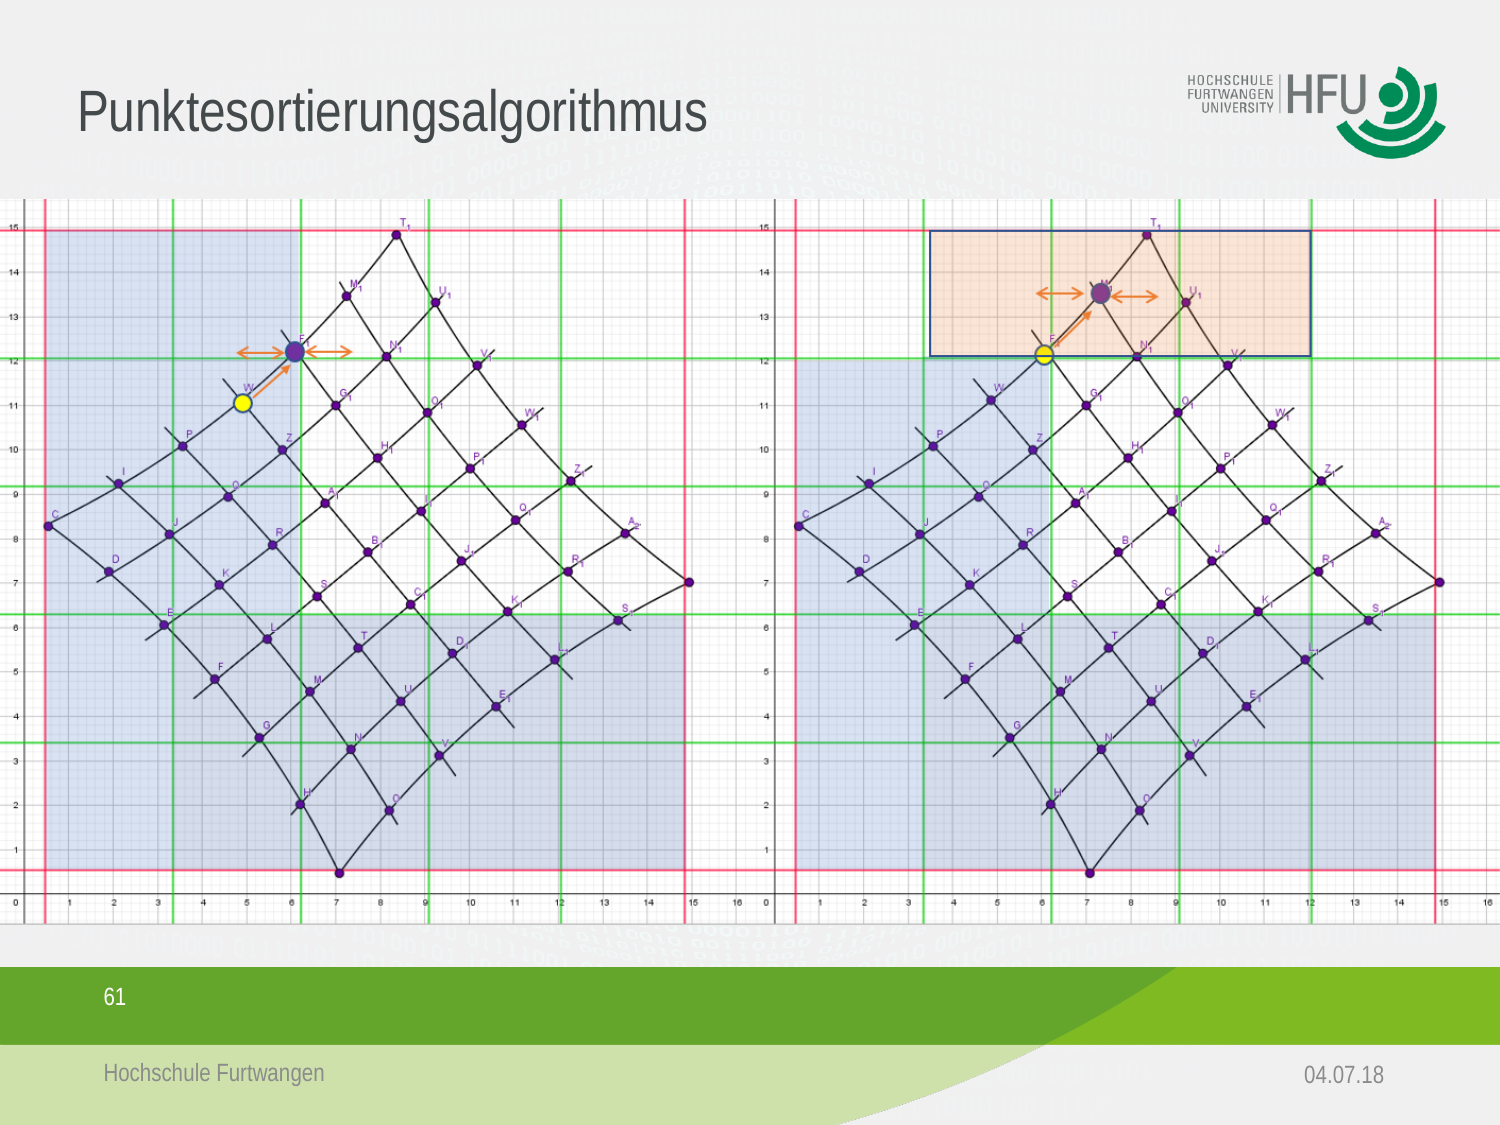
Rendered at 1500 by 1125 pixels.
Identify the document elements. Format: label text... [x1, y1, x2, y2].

slide_number 61 [88, 967, 160, 1028]
picture [0, 198, 1500, 927]
footer Hochschule Furtwangen [88, 1044, 420, 1105]
picture [1166, 53, 1454, 164]
title Punktesortierungsalgorithmus [77, 64, 1353, 153]
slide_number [1257, 1046, 1400, 1107]
picture [0, 967, 1500, 1125]
